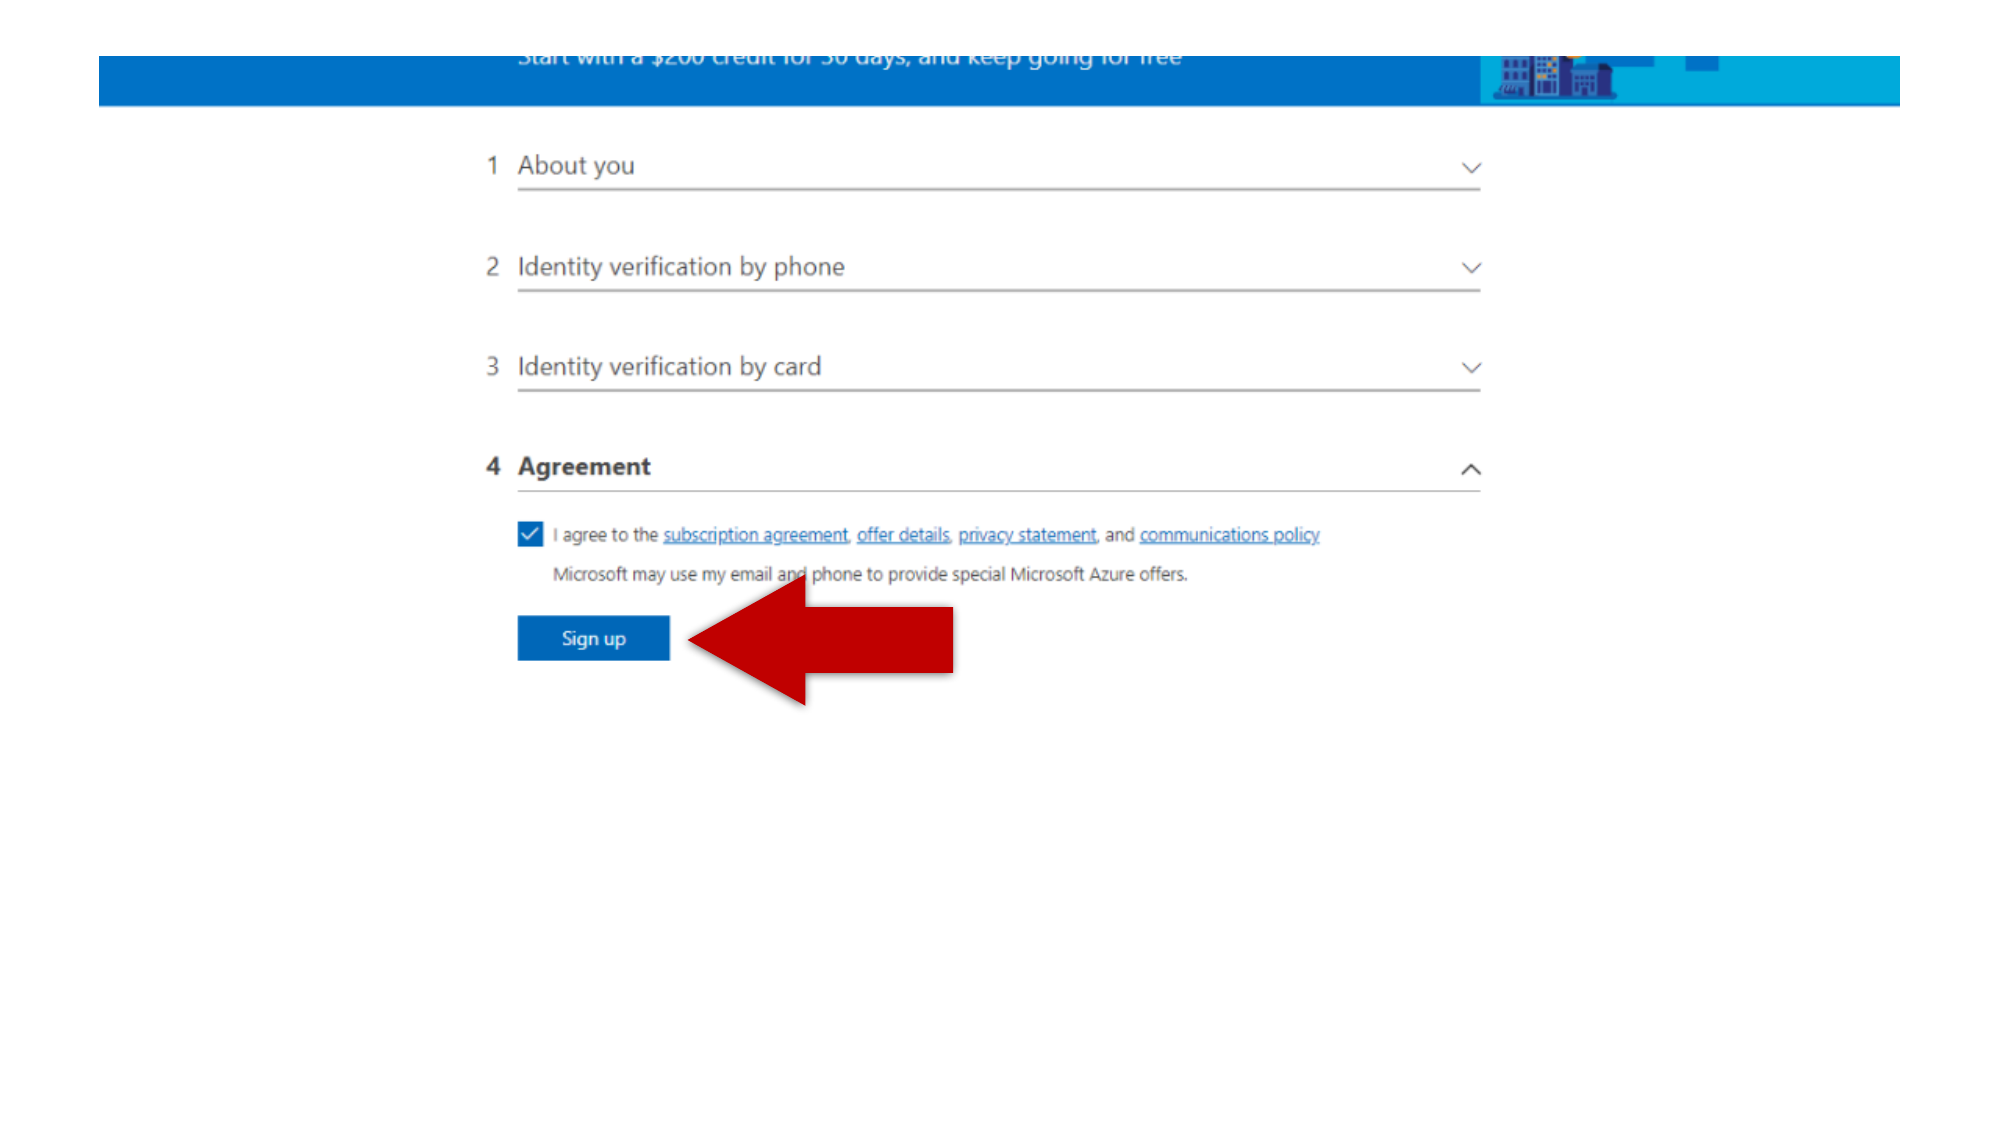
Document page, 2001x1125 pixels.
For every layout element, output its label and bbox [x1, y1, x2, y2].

picture [99, 56, 1900, 1069]
picture [1495, 56, 1653, 98]
picture [1687, 56, 1717, 70]
